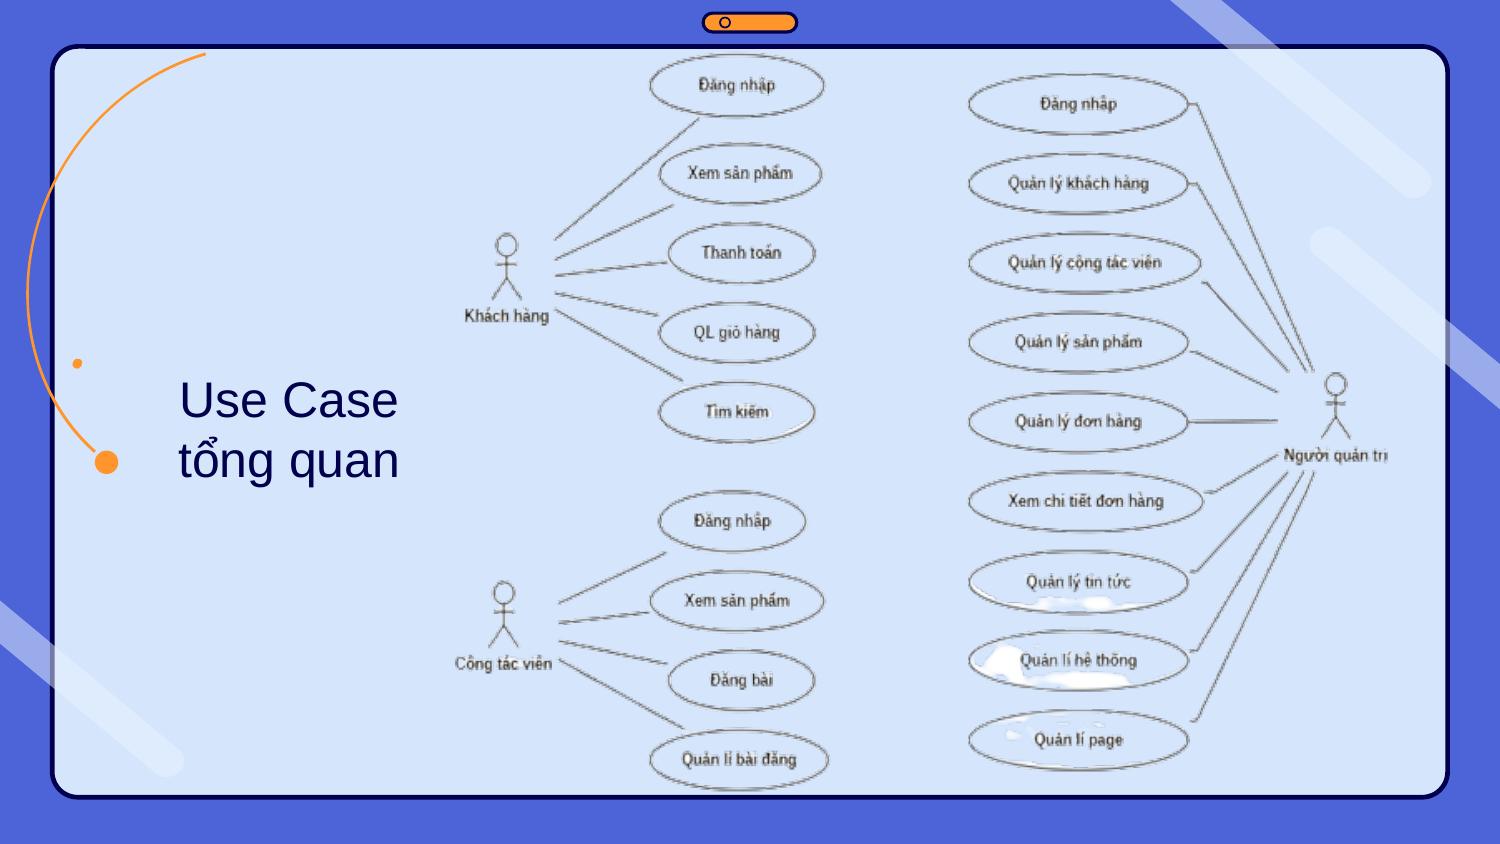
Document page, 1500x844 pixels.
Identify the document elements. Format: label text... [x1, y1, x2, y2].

title Use Case tổng quan [138, 352, 434, 549]
picture [439, 44, 1416, 815]
